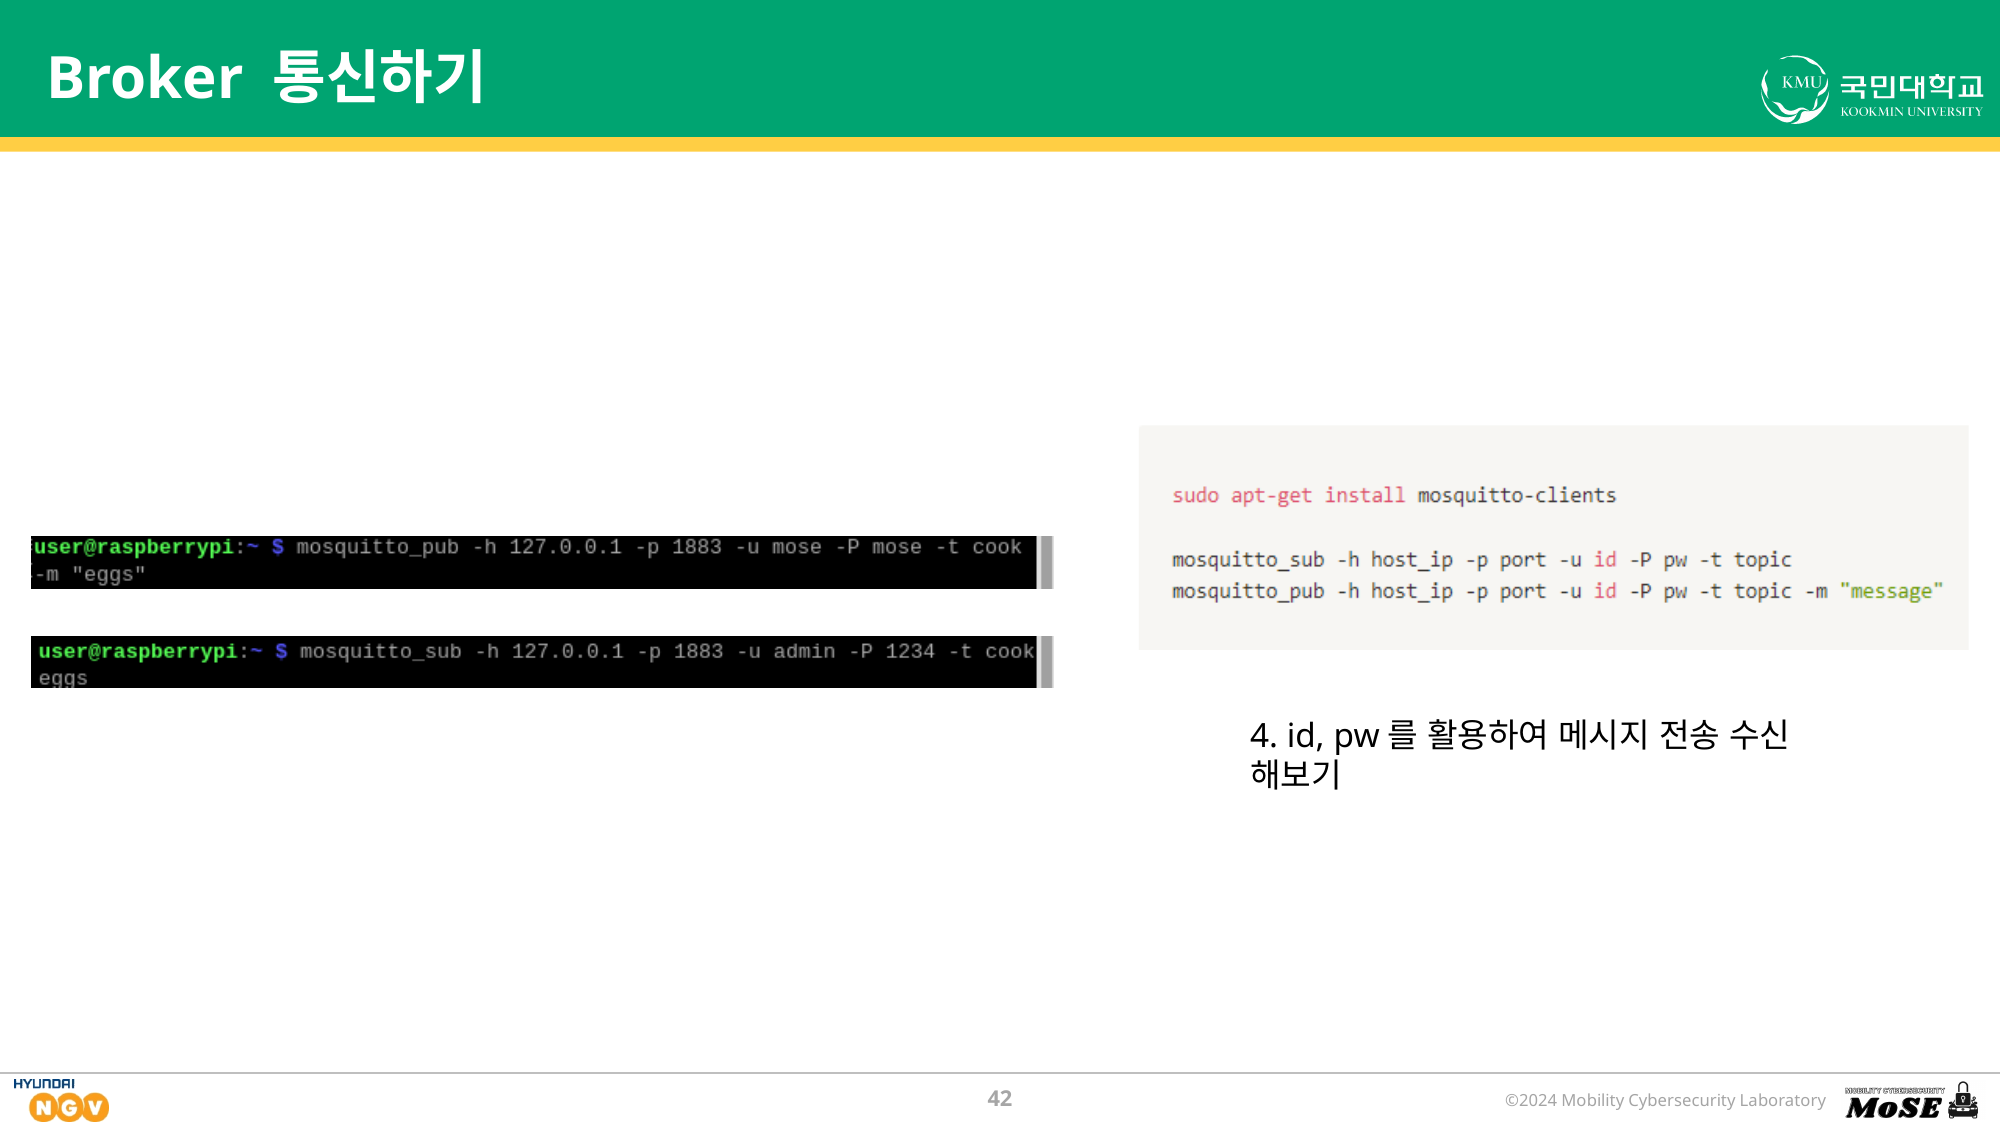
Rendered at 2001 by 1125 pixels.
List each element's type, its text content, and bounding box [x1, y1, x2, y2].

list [1138, 424, 1969, 650]
text_box 4. id, pw를 활용하여 메시지 전송 수신 해보기 [1235, 707, 1841, 802]
picture [31, 636, 1054, 688]
picture [31, 536, 1054, 589]
picture [14, 1079, 109, 1122]
title Broker 통신하기 [31, 10, 1744, 148]
picture [1841, 1080, 1986, 1120]
